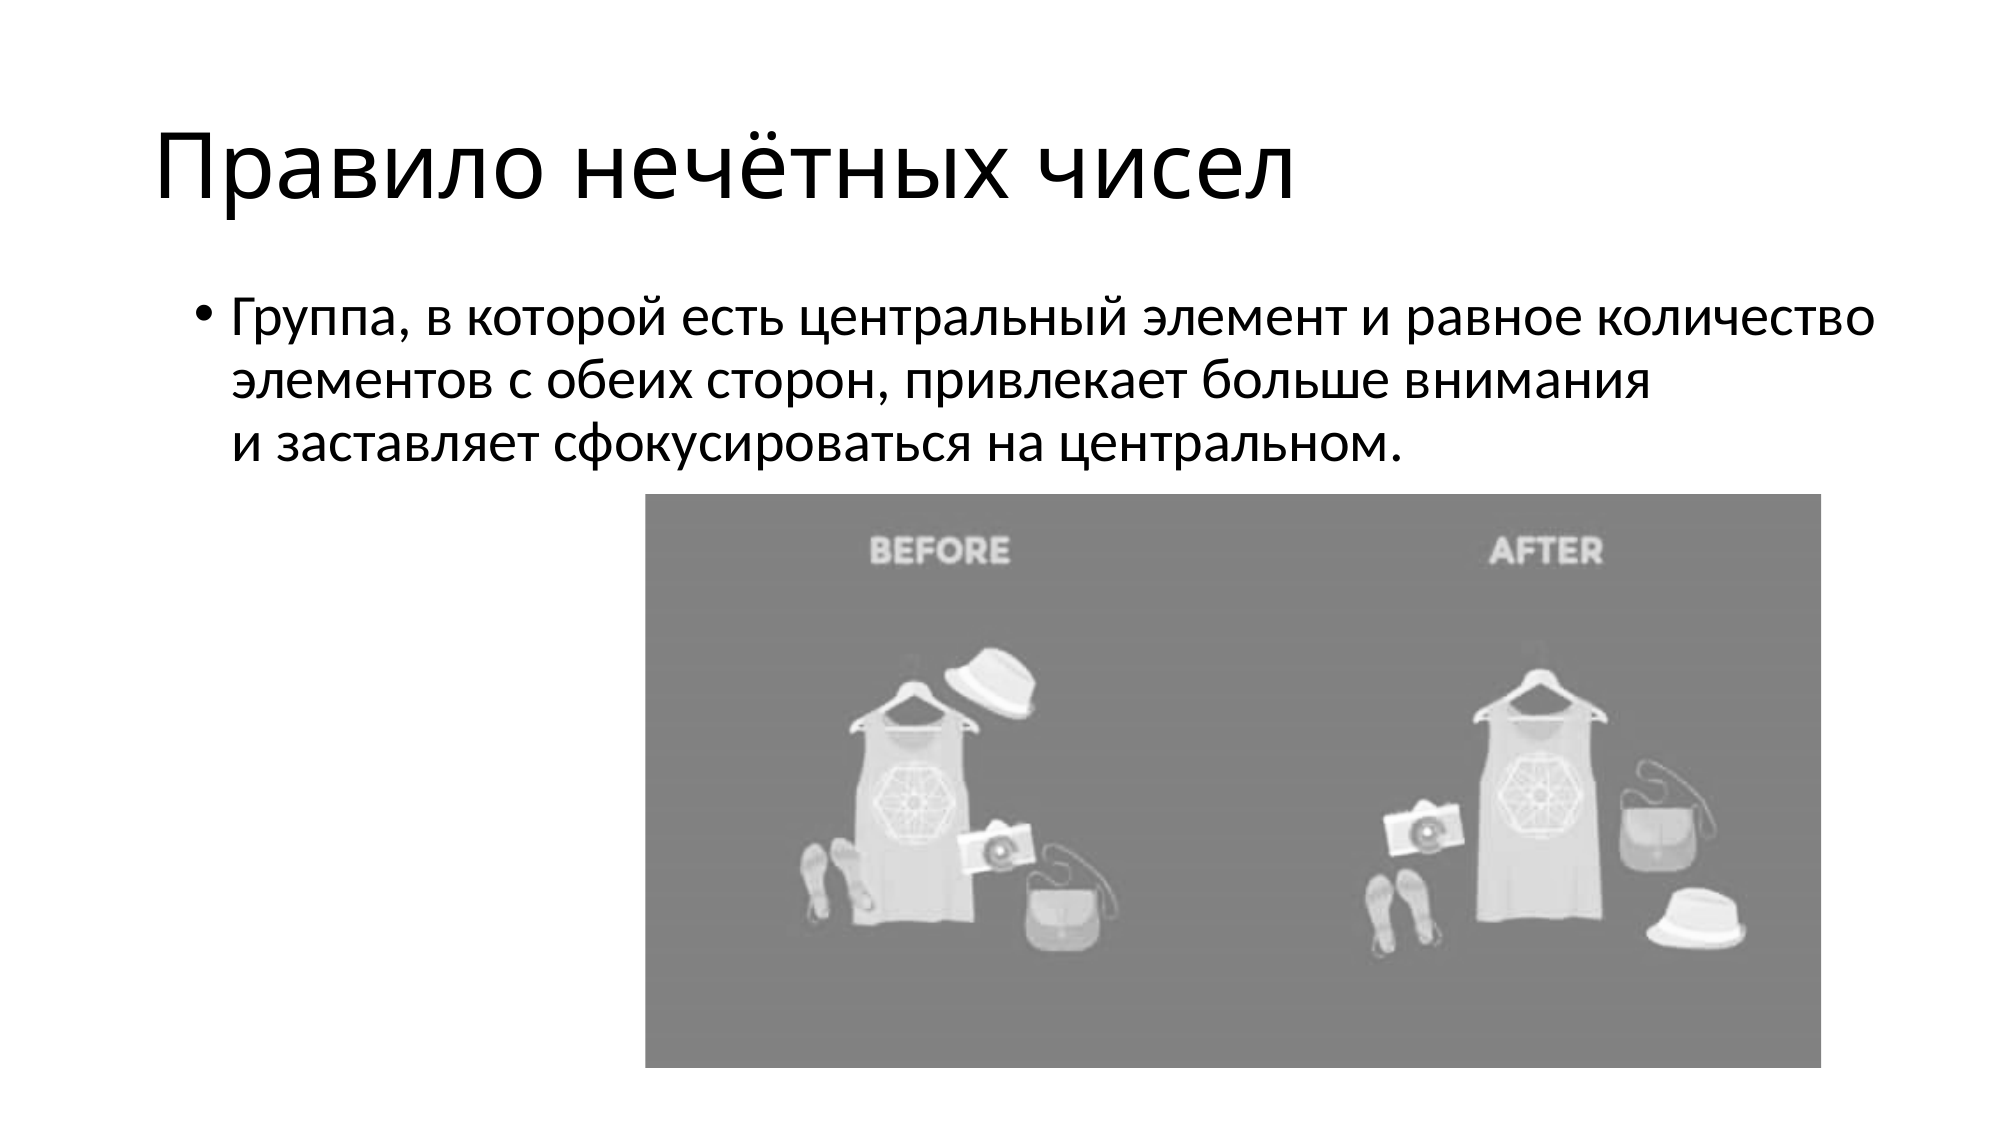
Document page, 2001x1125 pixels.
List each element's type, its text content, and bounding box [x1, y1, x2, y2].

picture [645, 494, 1822, 1068]
list Группа, в которой есть центральный элемент и равное количество элементов с обеих сторон, привлекает больше внимания и заставляет сфокусироваться на центральном. [178, 277, 1904, 992]
title Правило нечётных чисел [137, 59, 1863, 278]
